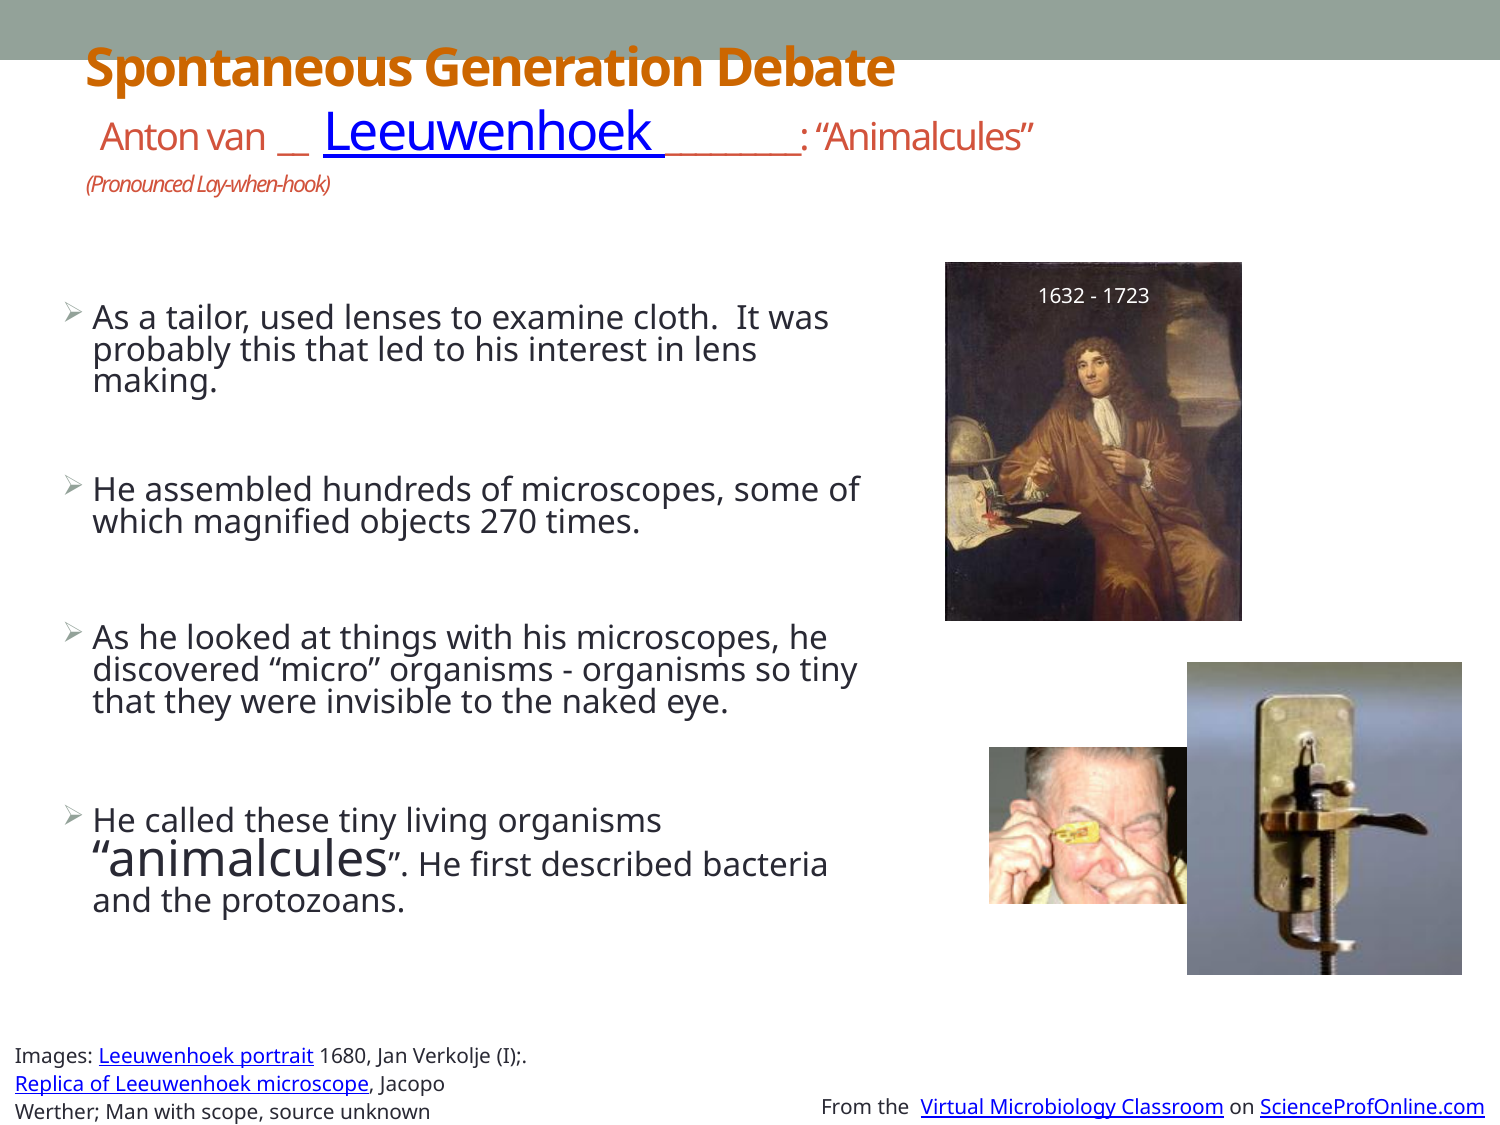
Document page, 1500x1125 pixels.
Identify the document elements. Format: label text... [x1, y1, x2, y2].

text_box From the Virtual Microbiology Classroom on ScienceProfOnline.com [624, 1086, 1500, 1125]
title Spontaneous Generation Debate Anton van __ Leeuwenhoek _________: “Animalcules” (Pronounced Lay-when-hook) [70, 24, 1446, 205]
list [945, 262, 1243, 622]
text_box Images: Leeuwenhoek portrait 1680, Jan Verkolje (I);. Replica of Leeuwenhoek microscope, Jacopo Werther; Man with scope, source unknown [0, 1034, 550, 1125]
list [989, 747, 1184, 904]
list As a tailor, used lenses to examine cloth. It was probably this that led to his interest in lens making. He assembled hundreds of microscopes, some of which magnified objects 270 times. As he looked at things with his microscopes, he discovered “micro” organisms - organisms so tiny that they were invisible to the naked eye. He called these tiny living organisms “animalcules”. He first described bacteria and the protozoans. [47, 249, 885, 1013]
picture [1187, 662, 1463, 976]
